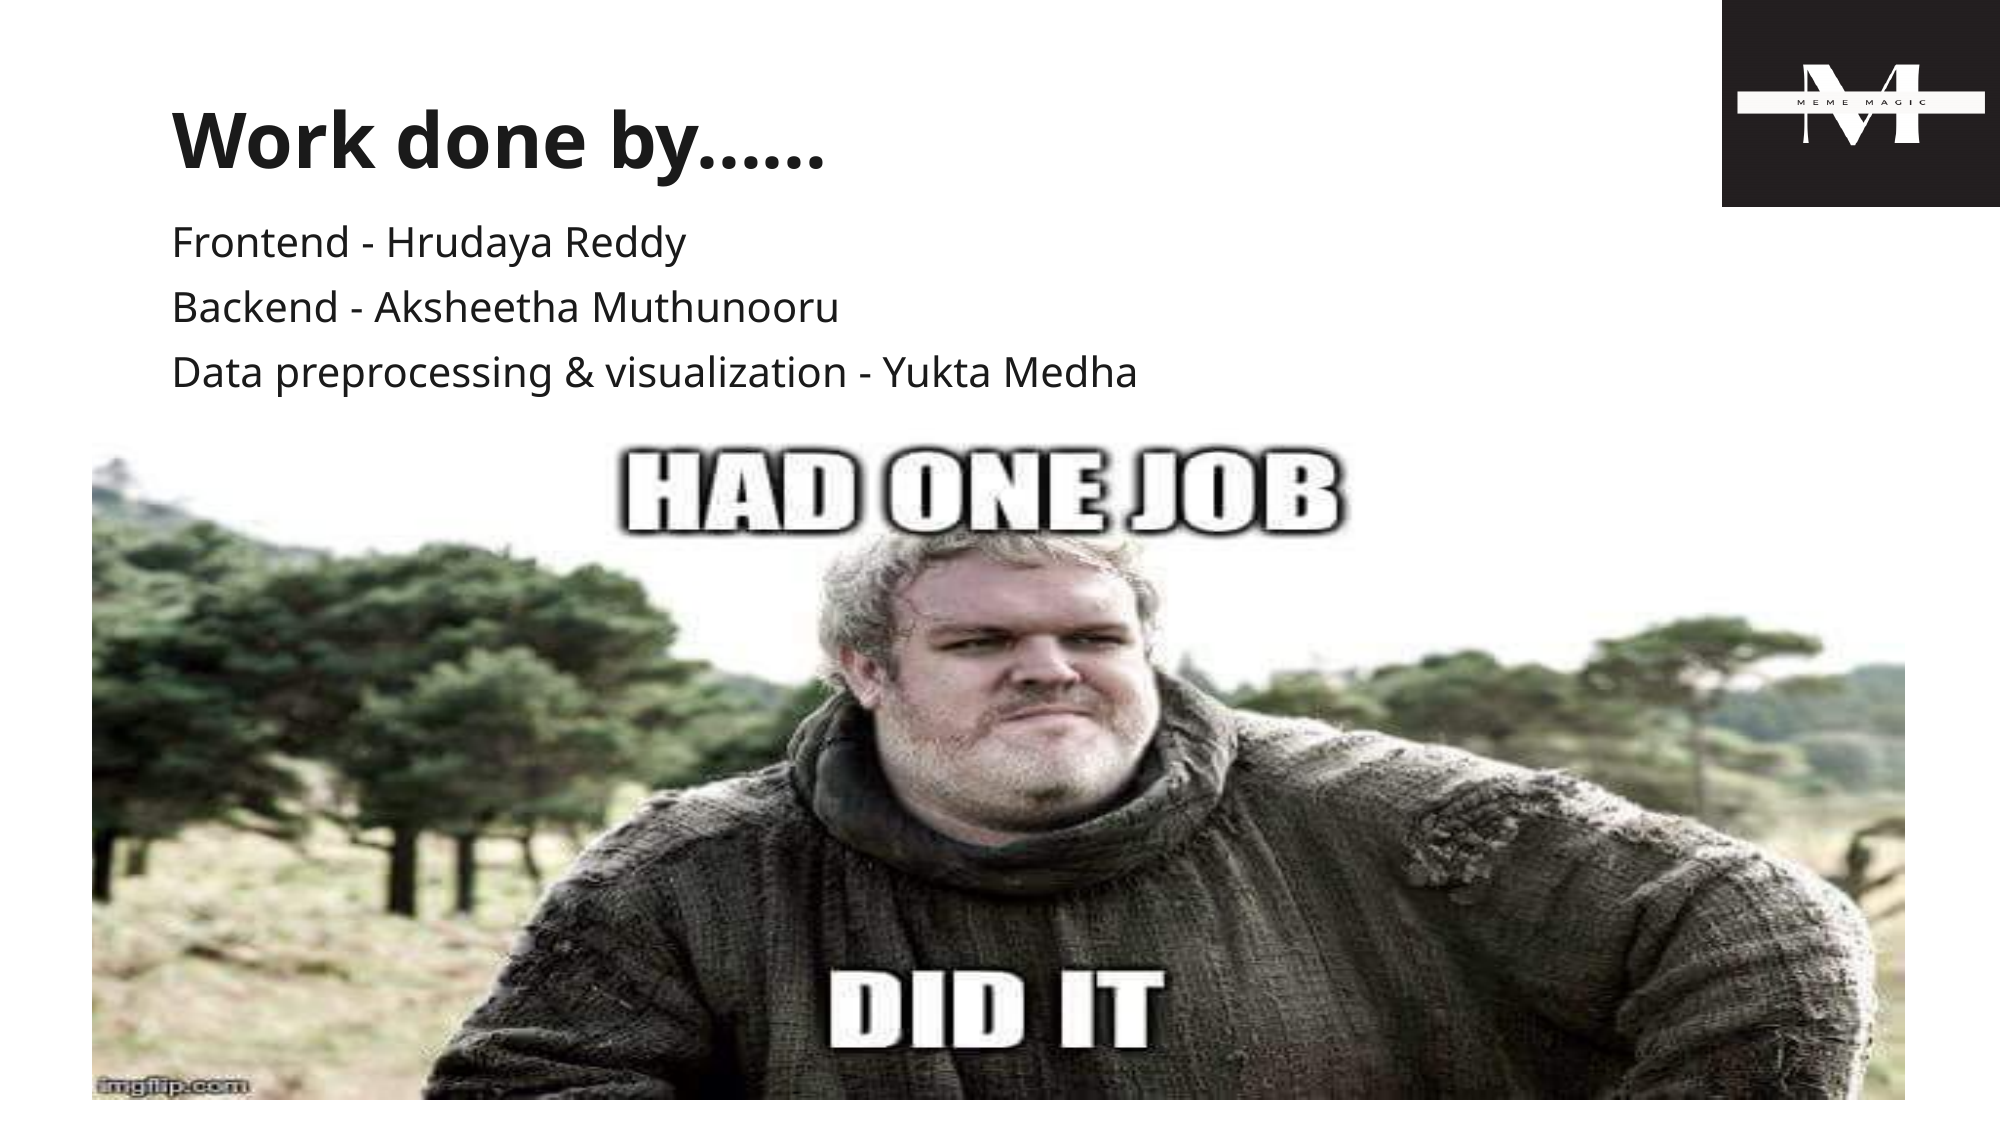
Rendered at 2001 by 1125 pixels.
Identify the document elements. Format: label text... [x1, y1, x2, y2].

list Frontend - Hrudaya Reddy Backend - Aksheetha Muthunooru Data preprocessing & visualization - Yukta Medha [156, 207, 1841, 426]
title Work done by…… [157, 52, 1717, 207]
picture [1722, 0, 2000, 207]
picture [91, 428, 1906, 1100]
